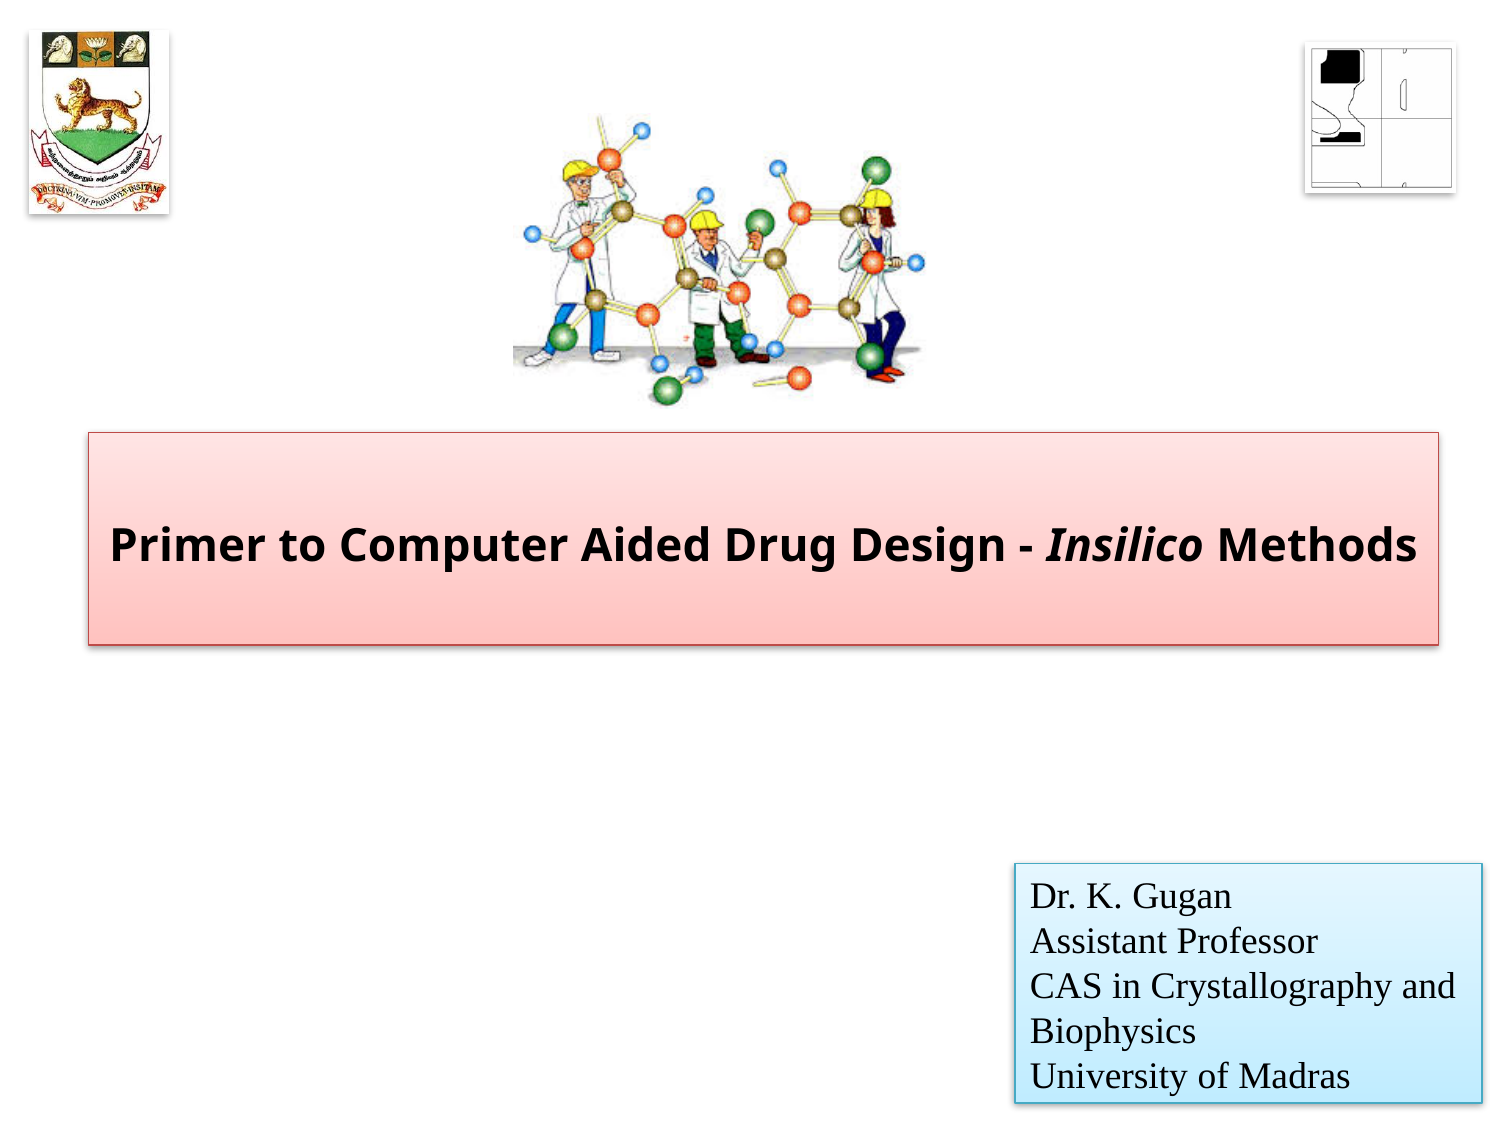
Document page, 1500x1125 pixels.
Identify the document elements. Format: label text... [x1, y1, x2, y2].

title Primer to Computer Aided Drug Design - Insilico Methods [88, 432, 1439, 646]
text_box Dr. K. Gugan Assistant Professor CAS in Crystallography and Biophysics University of Madras [1014, 863, 1483, 1104]
picture [513, 113, 932, 410]
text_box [29, 30, 1456, 214]
